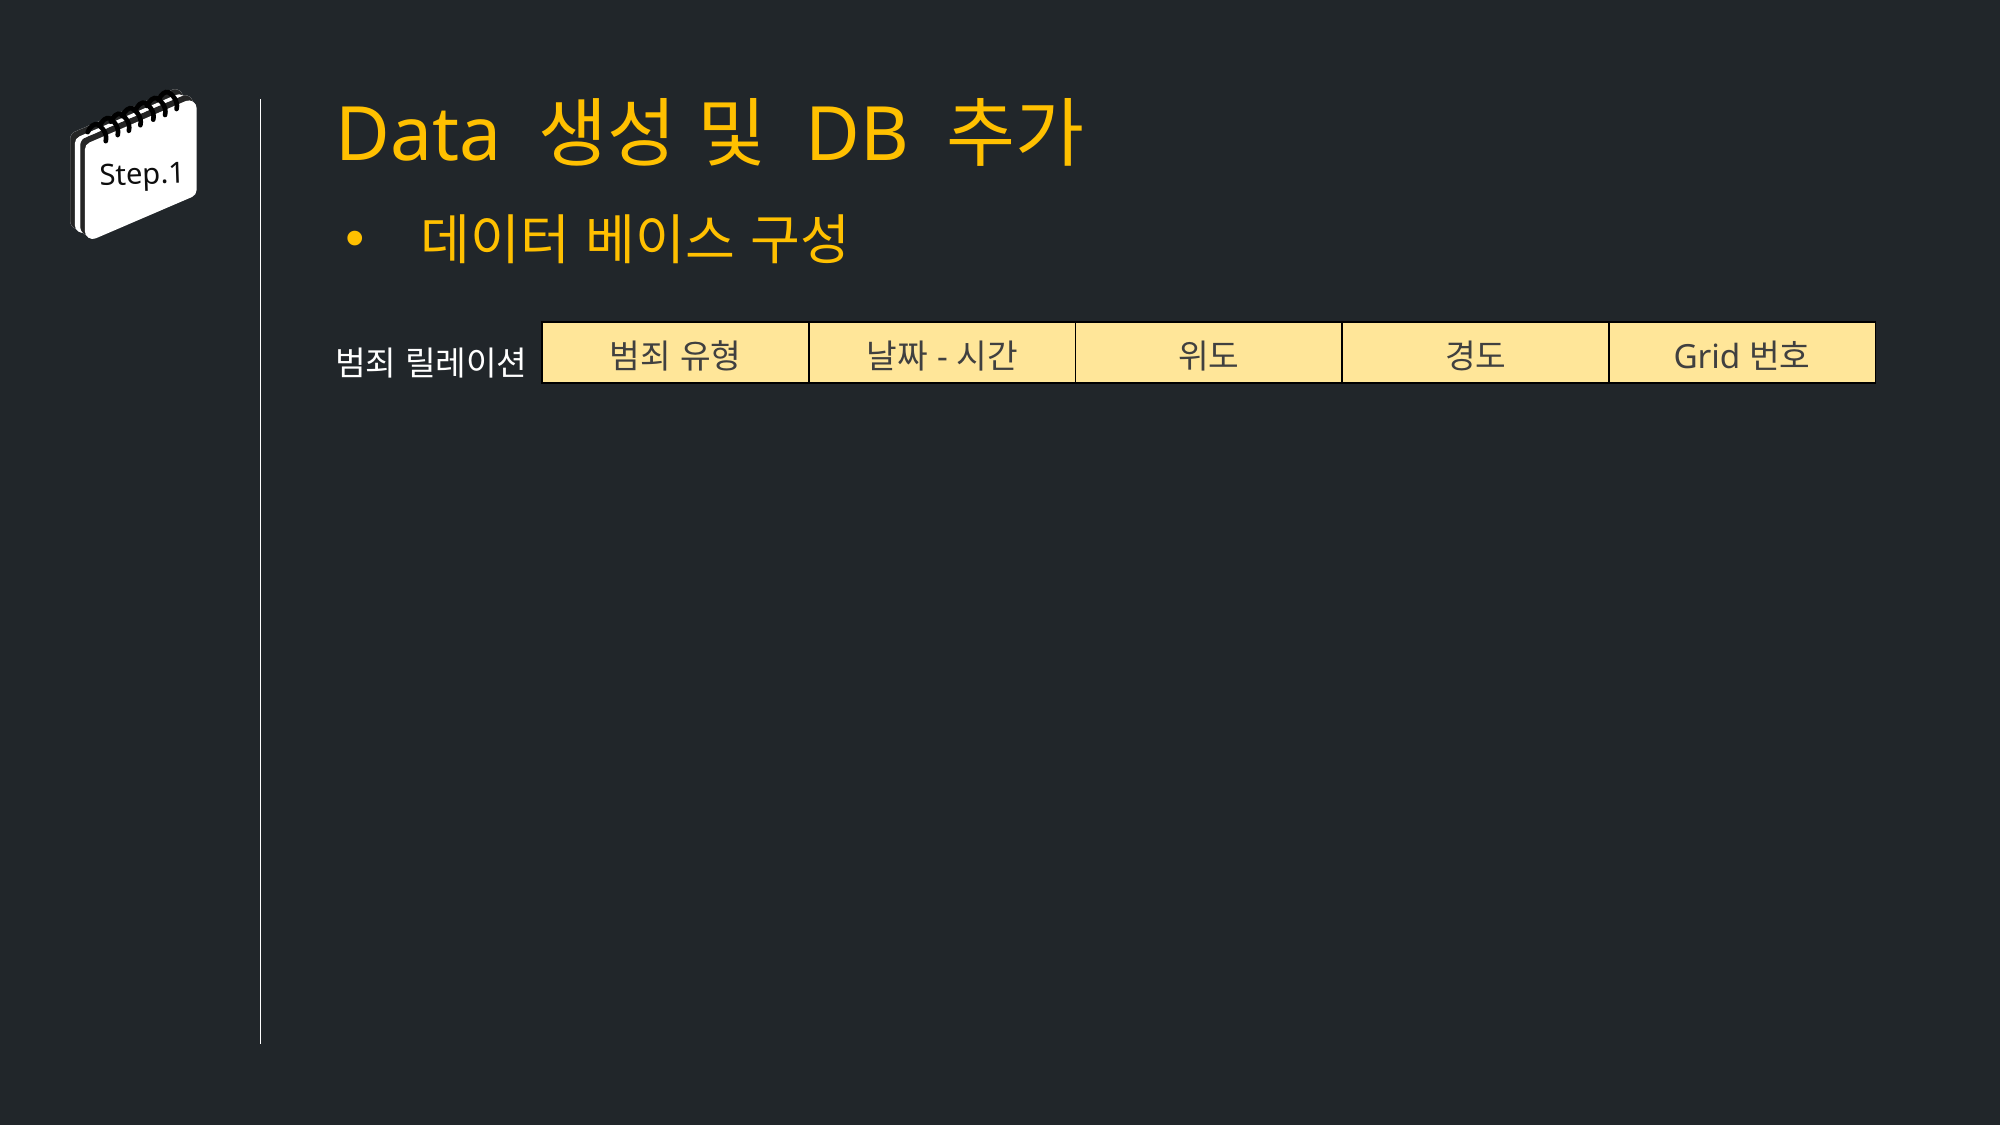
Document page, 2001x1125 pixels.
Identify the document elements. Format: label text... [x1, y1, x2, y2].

table_header 범죄 유형 [543, 323, 808, 382]
table_header 날짜-시간 [810, 323, 1075, 382]
table_header 위도 [1076, 323, 1341, 382]
table_header 경도 [1343, 323, 1608, 382]
text_box 범죄 릴레이션 [320, 321, 541, 384]
table_header Grid번호 [1610, 323, 1875, 382]
text_box Data 생성 및 DB 추가 [320, 77, 1192, 183]
text_box 데이터 베이스 구성 [330, 197, 1876, 278]
text_box Step.1 [189, 147, 201, 198]
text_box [82, 92, 189, 232]
